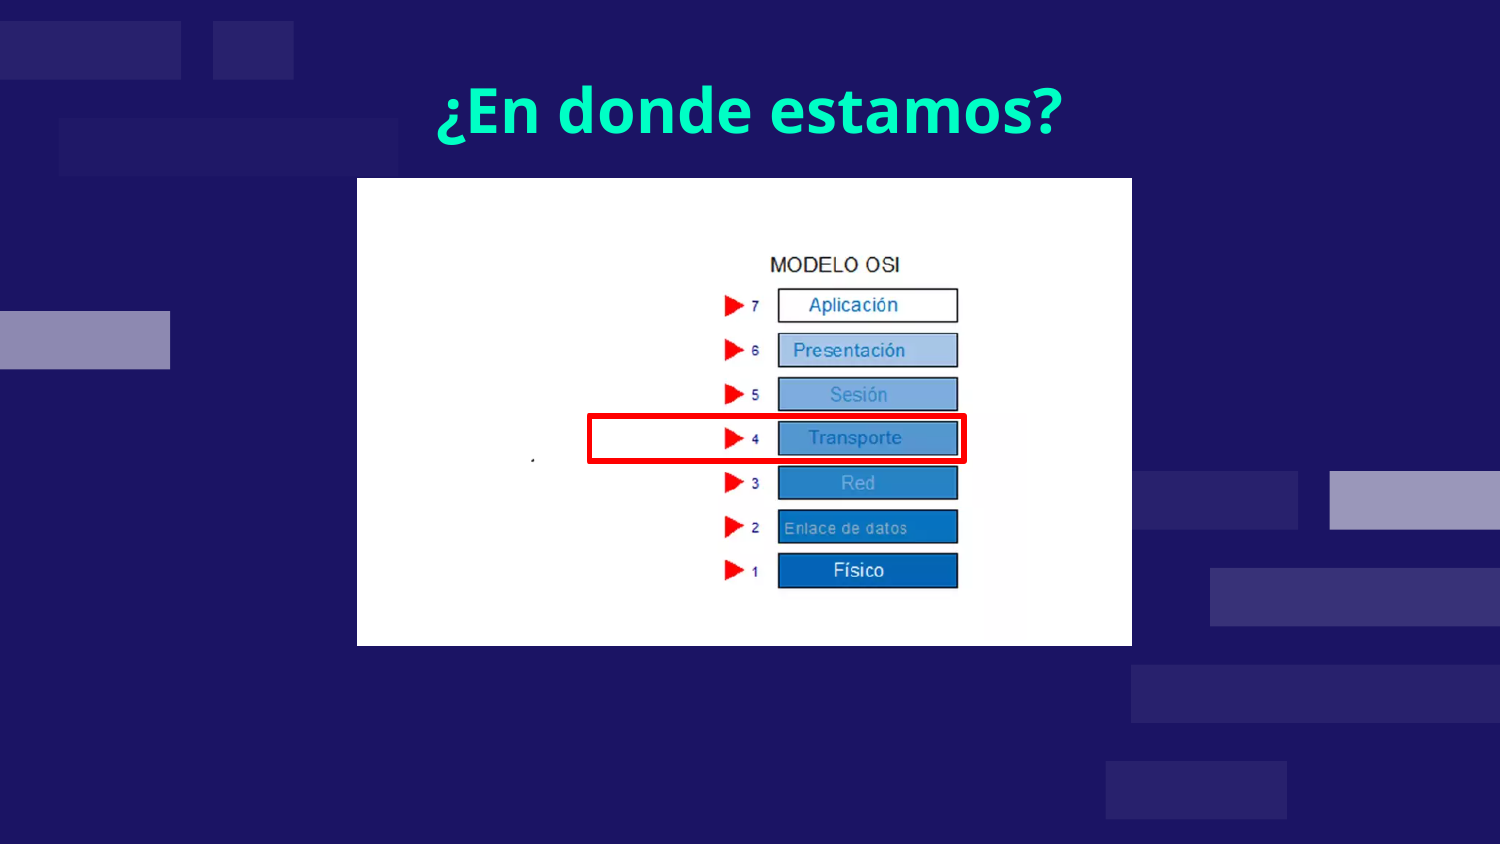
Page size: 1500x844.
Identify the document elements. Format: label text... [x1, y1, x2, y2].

title ¿En donde estamos? [402, 56, 1291, 166]
picture [356, 178, 1133, 646]
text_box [1105, 470, 1500, 820]
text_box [0, 20, 399, 370]
